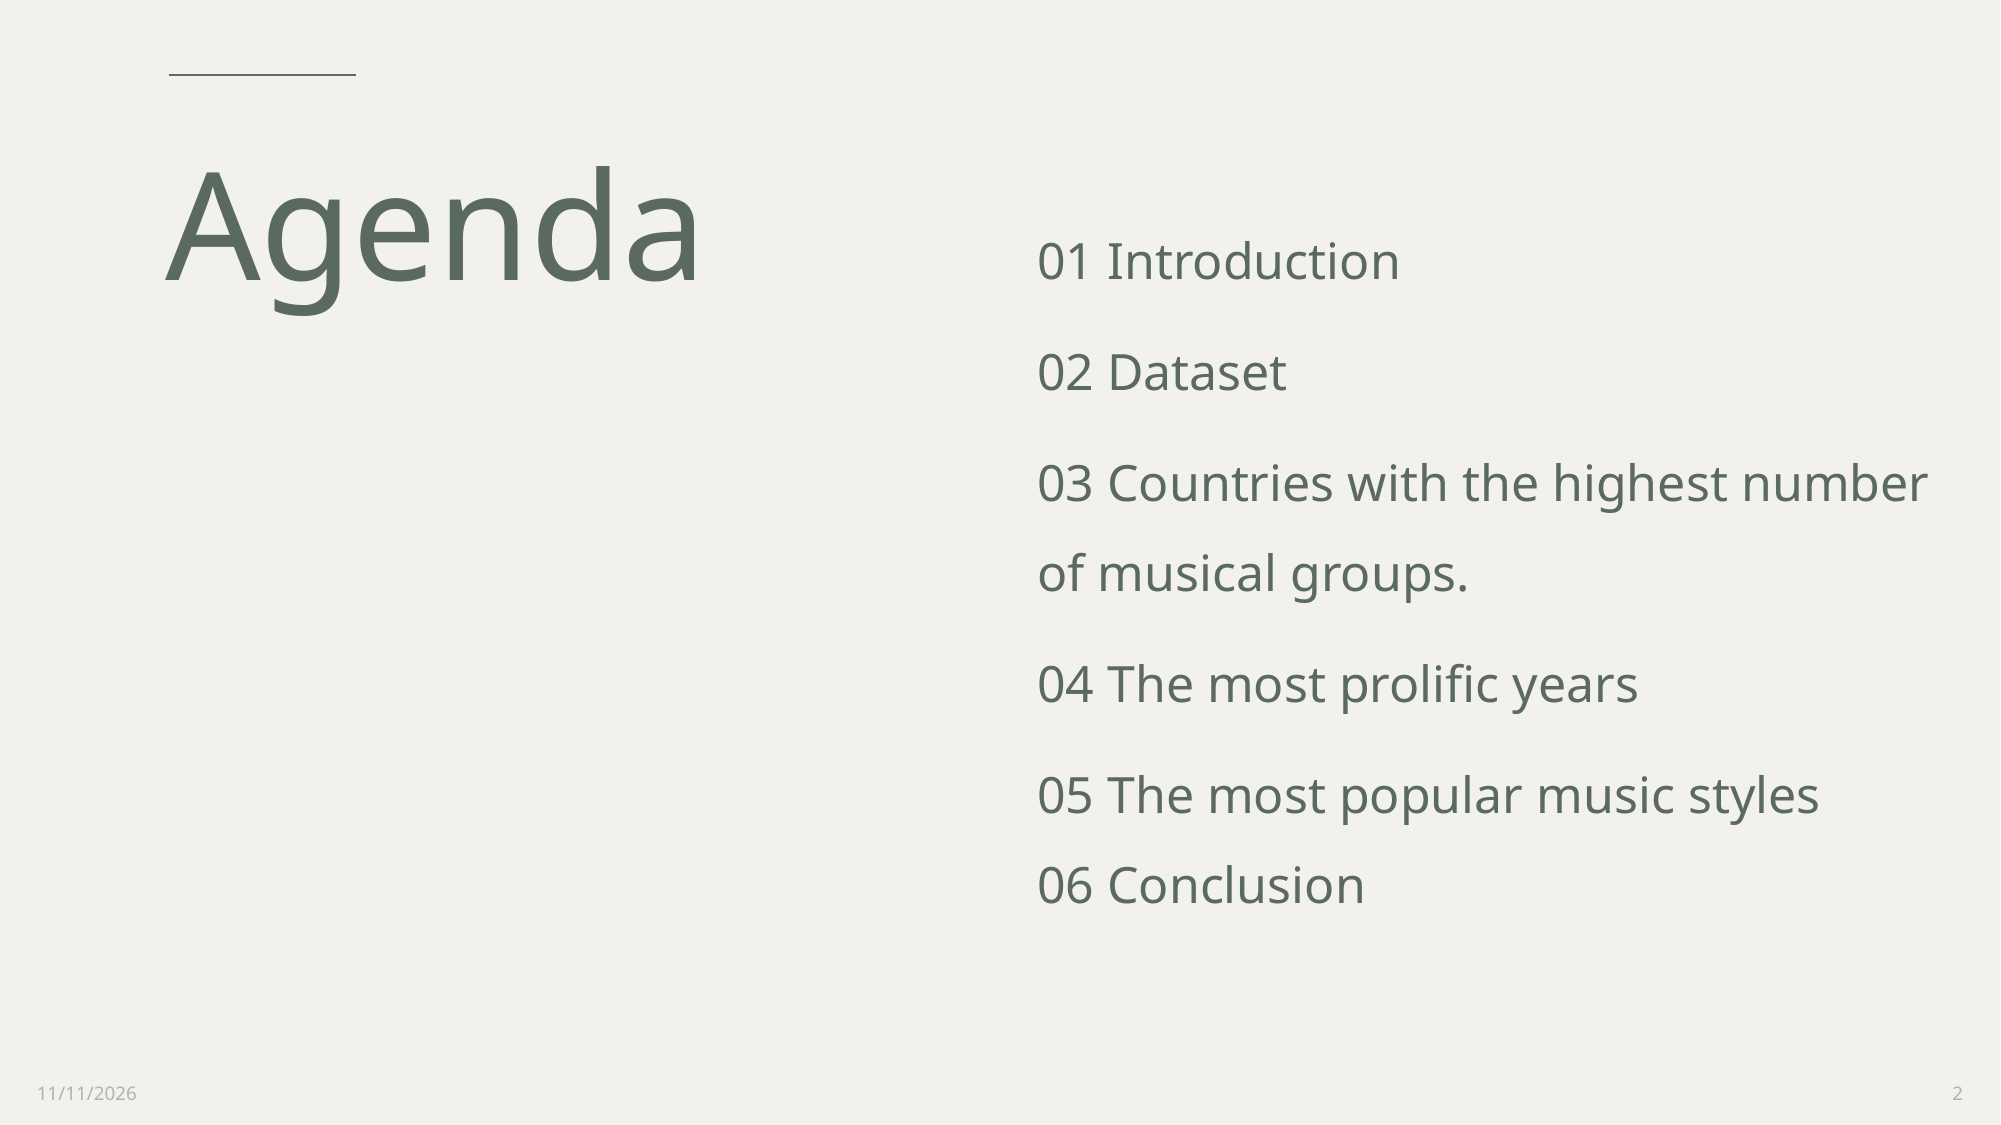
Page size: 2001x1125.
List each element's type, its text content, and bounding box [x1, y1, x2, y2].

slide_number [21, 1064, 472, 1124]
list 01 Introduction 02 Dataset 03 Countries with the highest number of musical groups. 04 The most prolific years 05 The most popular music styles 06 Conclusion [1022, 192, 1957, 935]
slide_number 2 [1528, 1064, 1979, 1124]
title Agenda [150, 143, 1000, 512]
